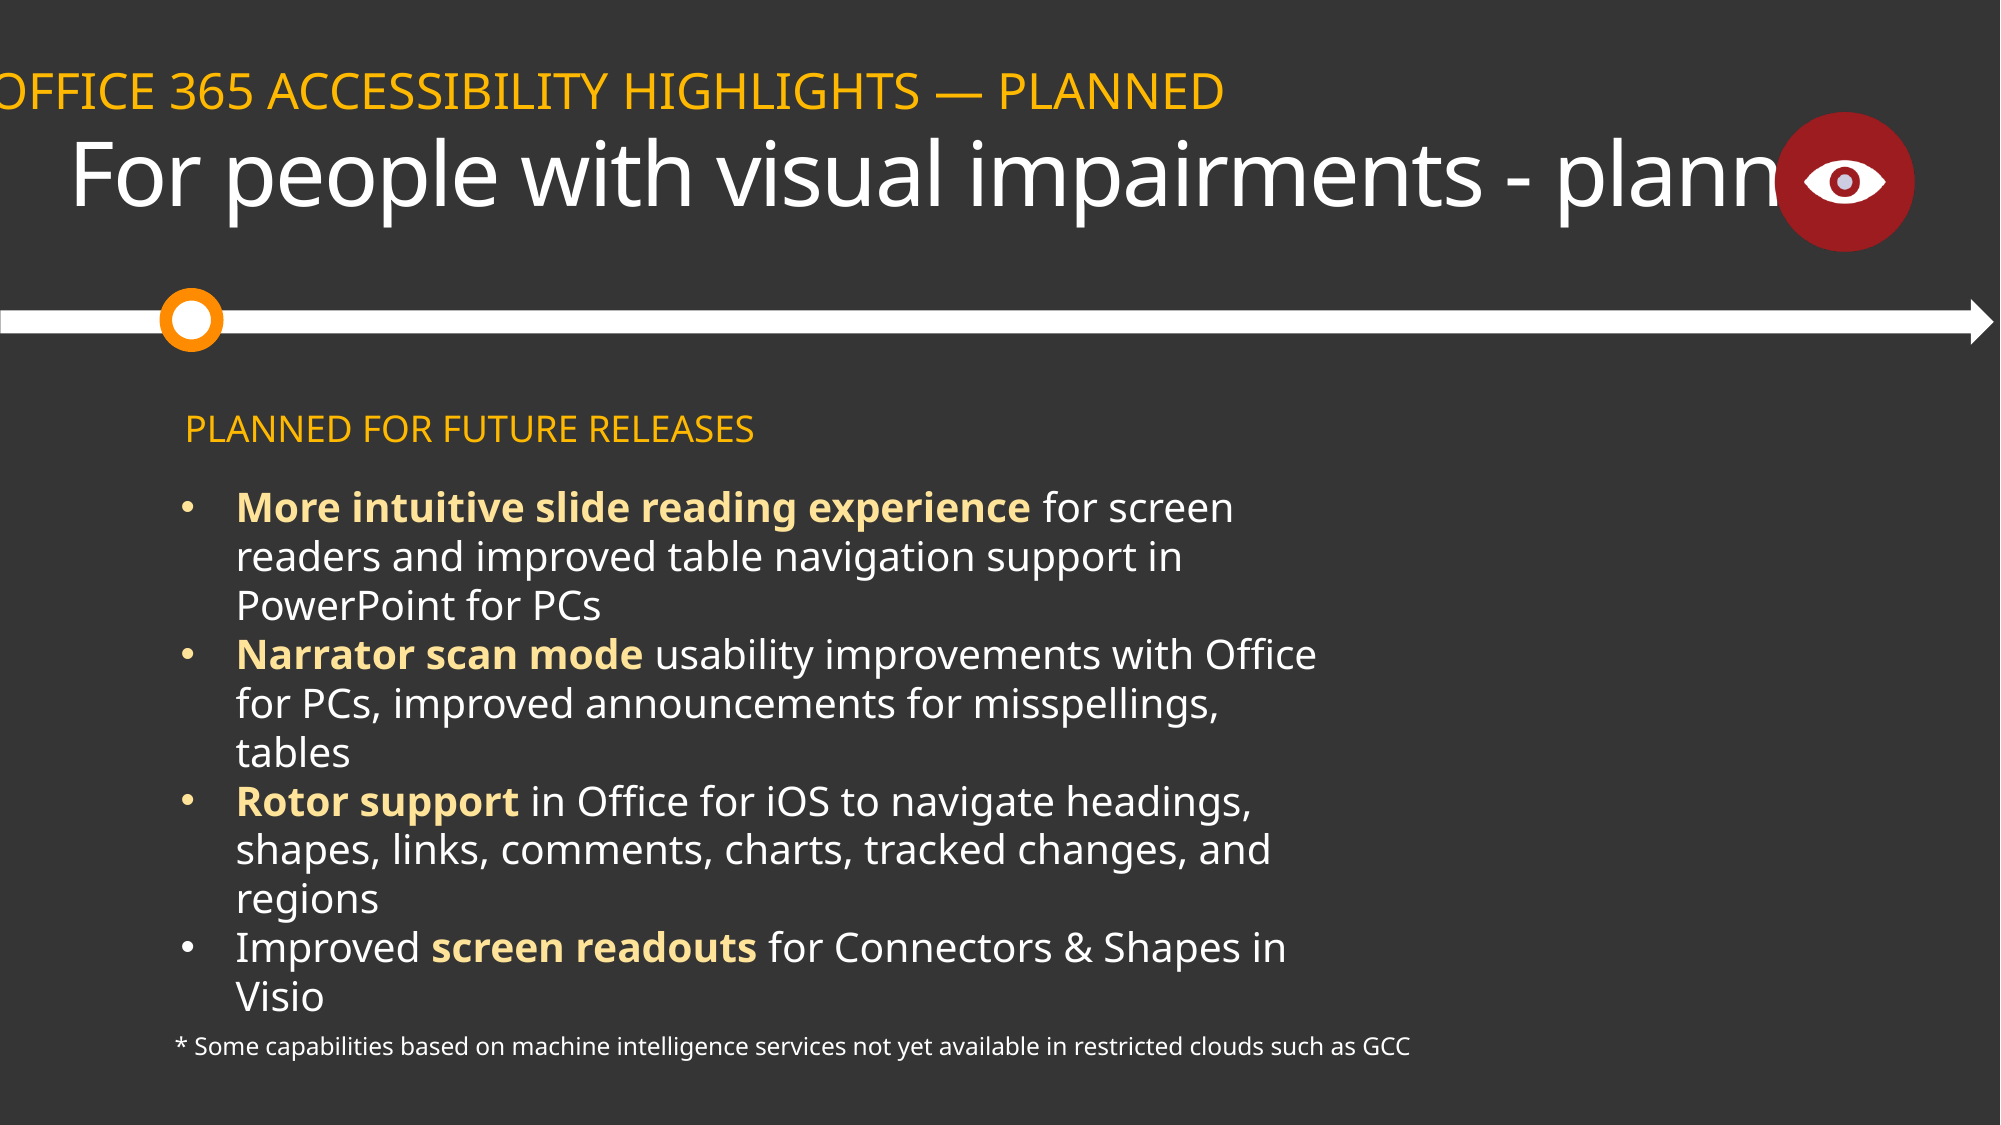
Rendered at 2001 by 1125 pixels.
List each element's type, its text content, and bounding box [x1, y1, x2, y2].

text_box [0, 310, 169, 334]
text_box [214, 298, 1994, 345]
picture [1772, 109, 1917, 254]
text_box * Some capabilities based on machine intelligence services not yet available in restricted clouds such as GCC [144, 1021, 1443, 1075]
title For people with visual impairments - planned [44, 113, 1956, 262]
text_box [165, 294, 218, 346]
text_box More intuitive slide reading experience for screen readers and improved table navigation support in PowerPoint for PCs Narrator scan mode usability improvements with Office for PCs, improved announcements for misspellings, tables Rotor support in Office for iOS to navigate headings, shapes, links, comments, charts, tracked changes, and regions Improved screen readouts for Connectors & Shapes in Visio [165, 474, 1339, 1021]
text_box Office 365 Accessibility Highlights — Planned [0, 52, 1242, 187]
text_box PLANNED FOR FUTURE RELEASES [169, 398, 771, 458]
